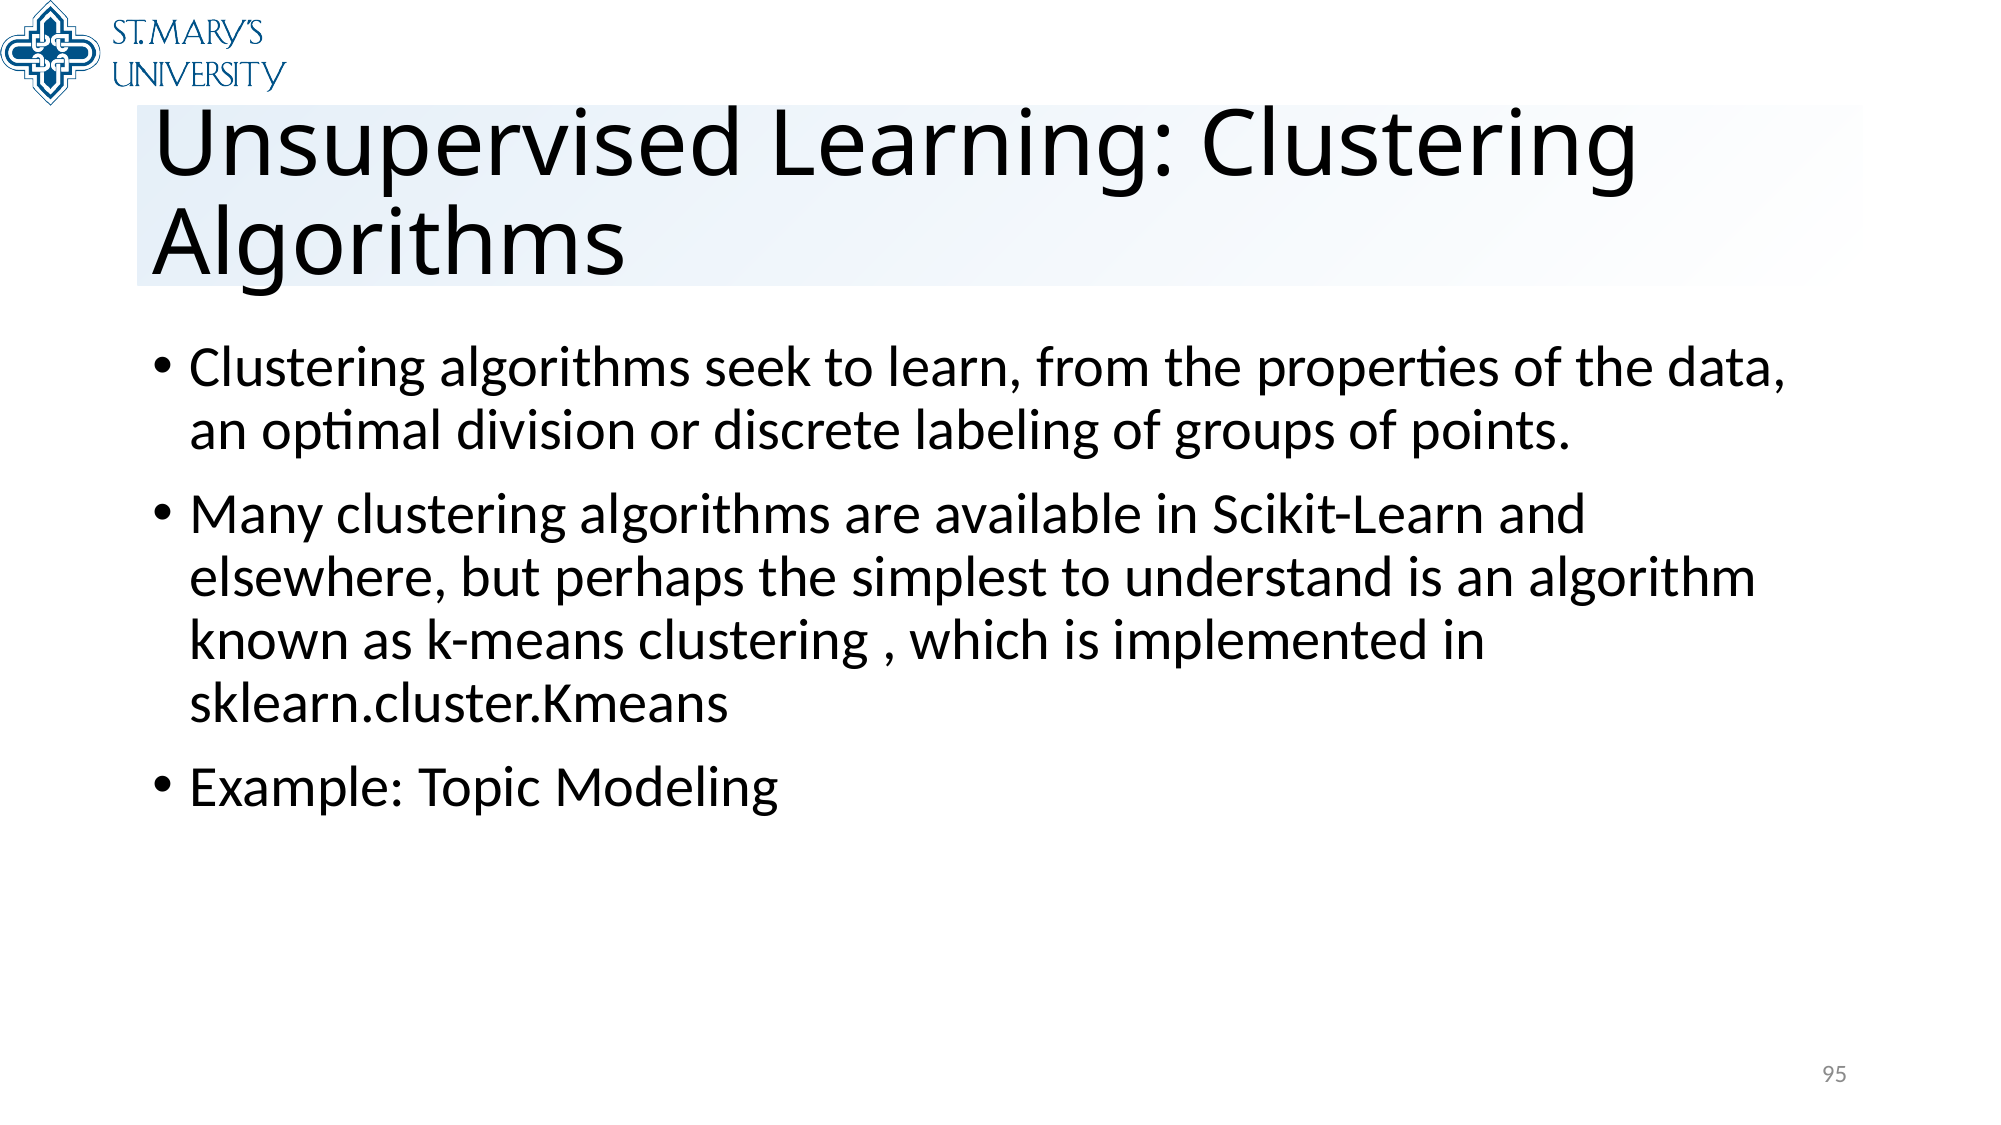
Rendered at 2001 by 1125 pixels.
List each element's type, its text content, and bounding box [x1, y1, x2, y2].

list Clustering algorithms seek to learn, from the properties of the data, an optimal division or discrete labeling of groups of points. Many clustering algorithms are available in Scikit-Learn and elsewhere, but perhaps the simplest to understand is an algorithm known as k-means clustering , which is implemented in sklearn.cluster.Kmeans Example: Topic Modeling [137, 328, 1863, 1043]
title Unsupervised Learning: Clustering Algorithms [137, 105, 1863, 286]
picture [0, 0, 287, 106]
slide_number 95 [1412, 1042, 1863, 1103]
